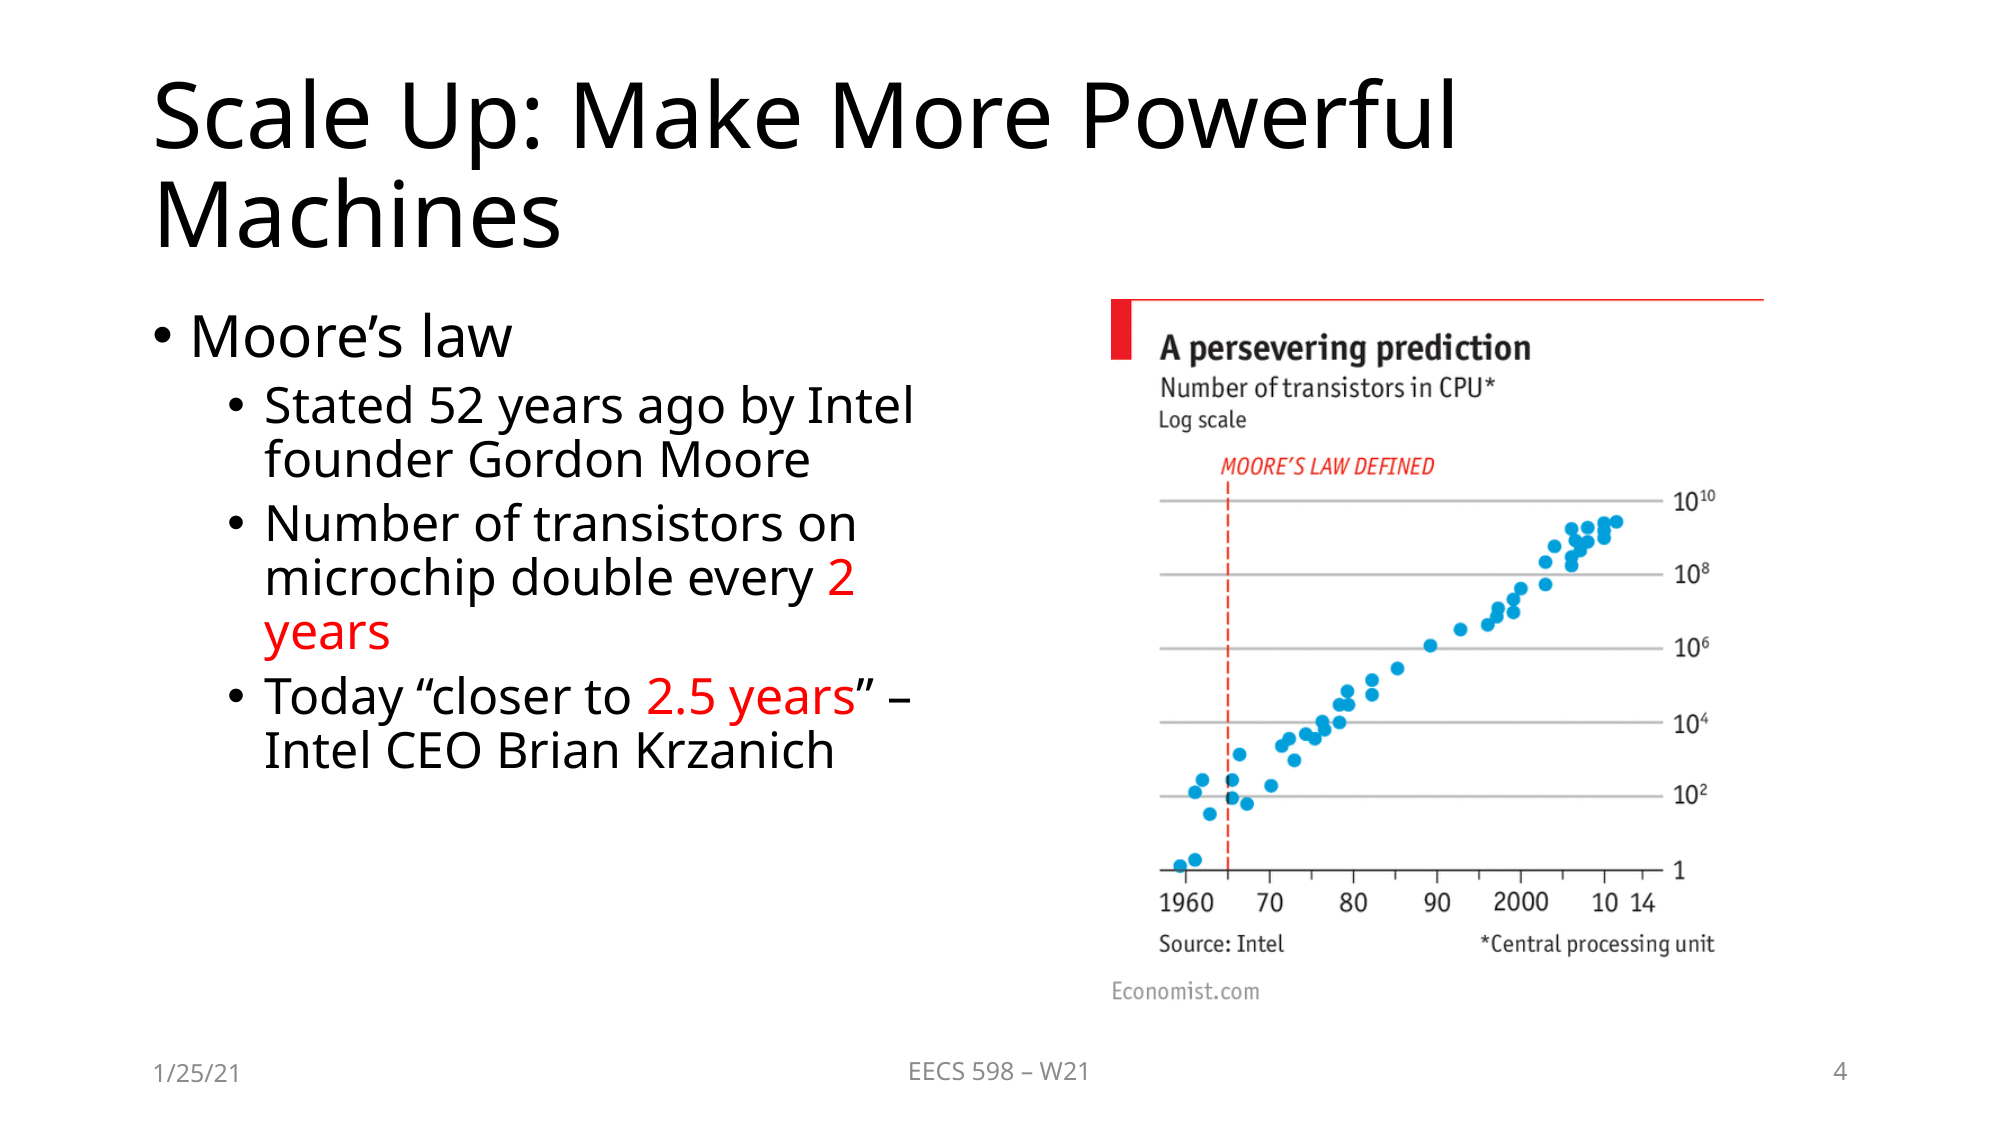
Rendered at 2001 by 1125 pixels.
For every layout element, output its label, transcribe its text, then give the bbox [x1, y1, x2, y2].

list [1110, 299, 1764, 1014]
footer EECS 598 – W21 [662, 1042, 1338, 1103]
title Scale Up: Make More Powerful Machines [137, 59, 1863, 278]
list Moore’s law Stated 52 years ago by Intel founder Gordon Moore Number of transistors on microchip double every 2 years Today “closer to 2.5 years” – Intel CEO Brian Krzanich [137, 299, 988, 1014]
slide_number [137, 1042, 588, 1103]
slide_number 4 [1412, 1042, 1863, 1103]
